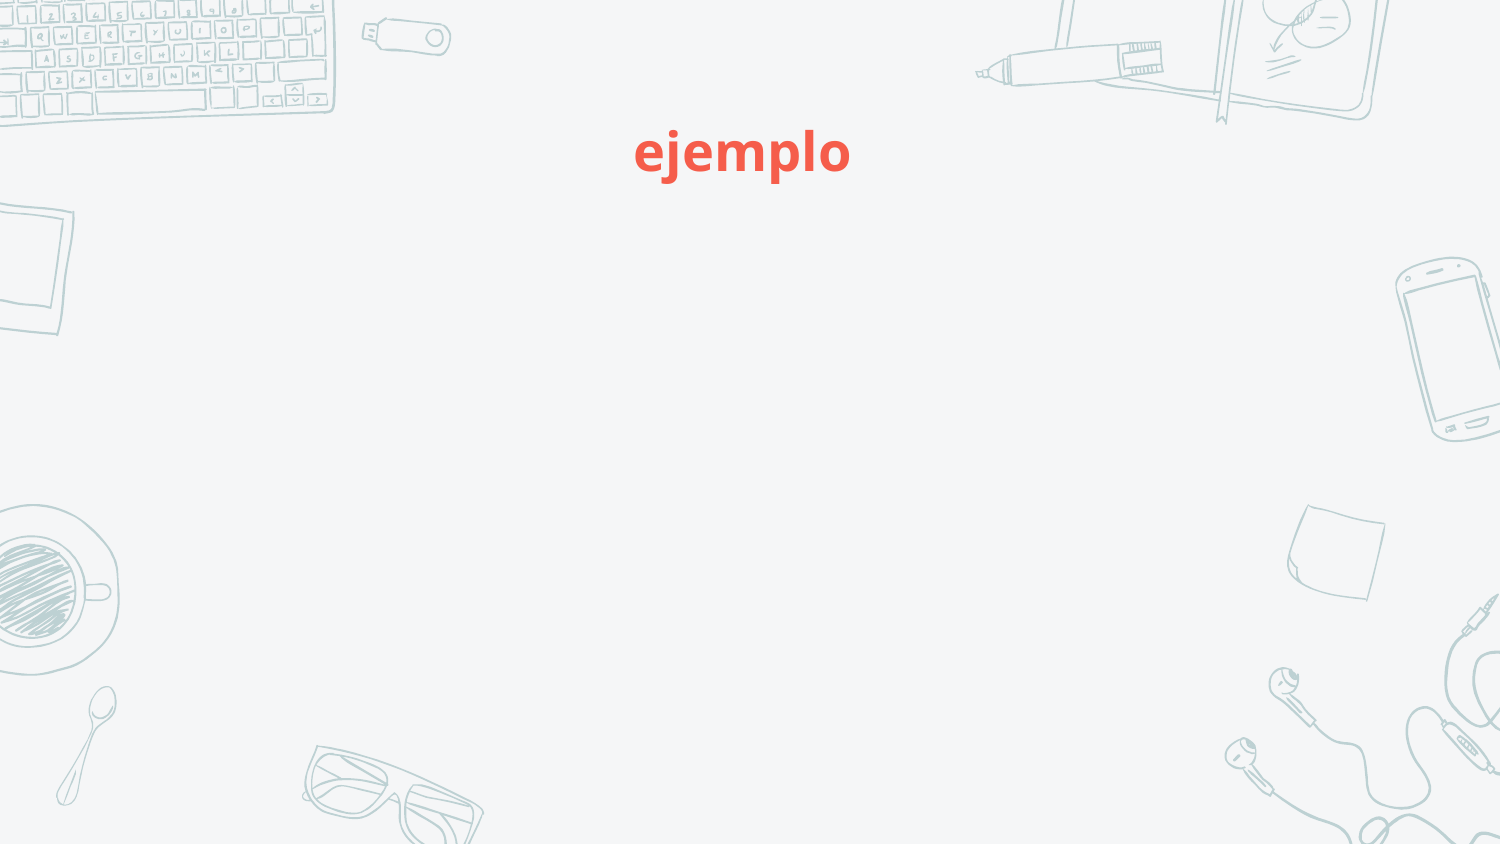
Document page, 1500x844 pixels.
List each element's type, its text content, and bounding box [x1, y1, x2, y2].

title ejemplo [185, 102, 1315, 198]
